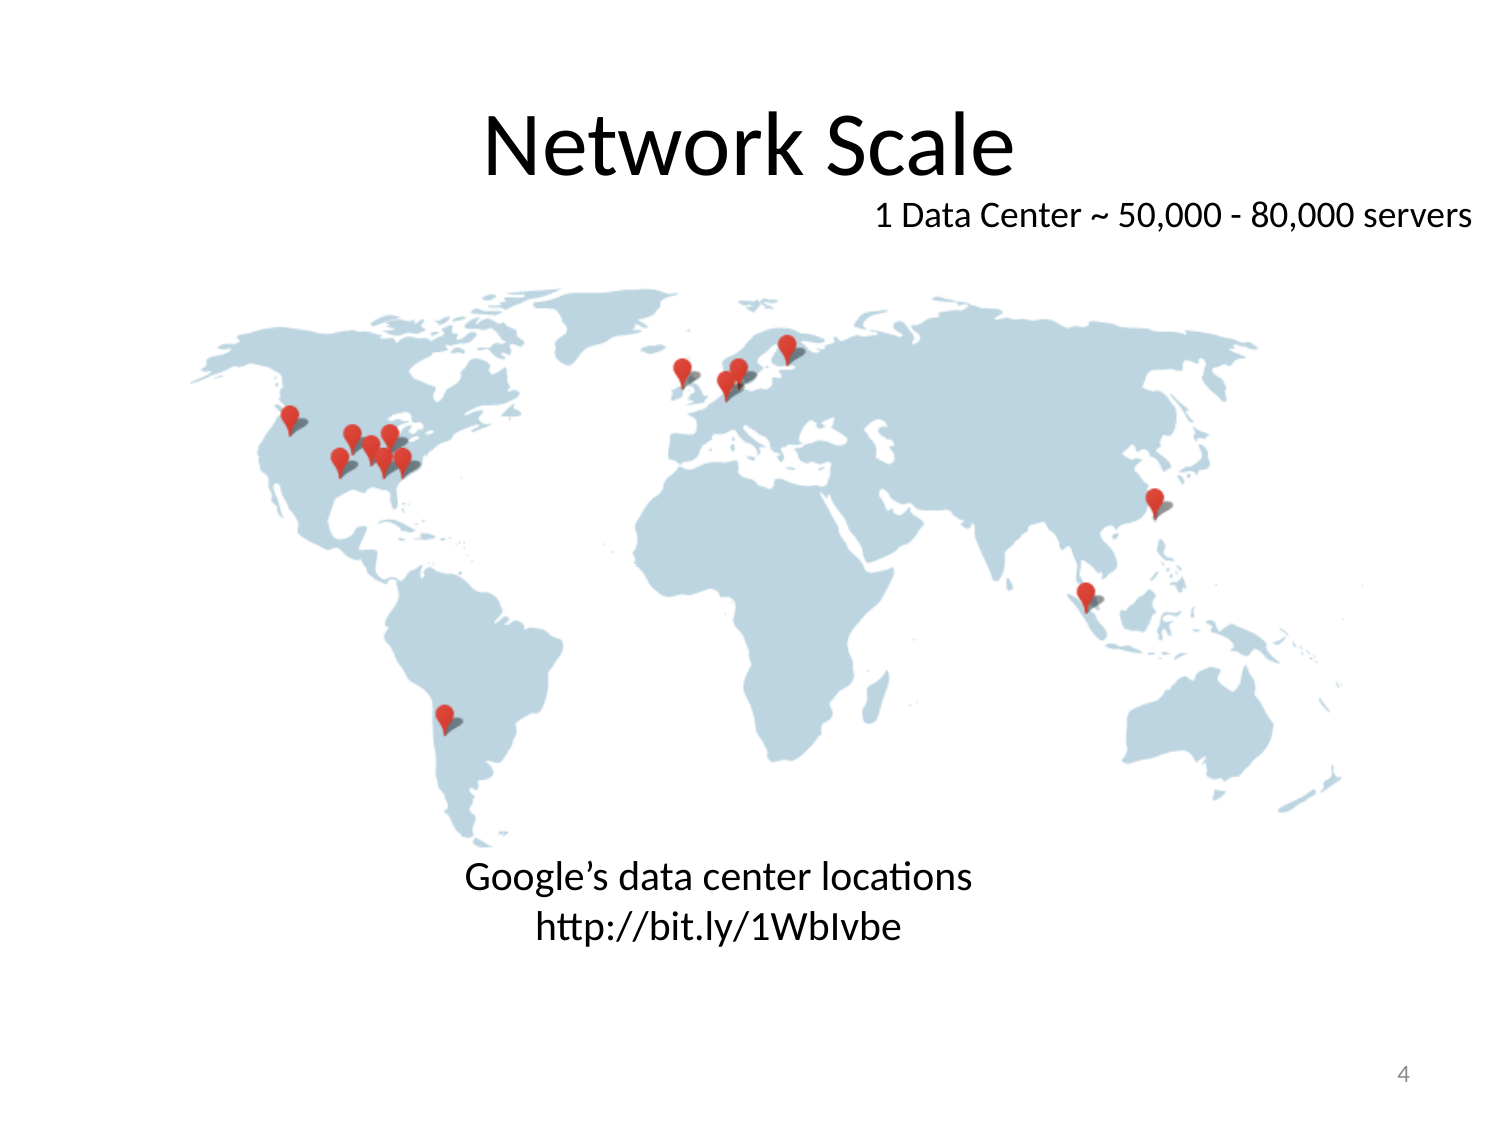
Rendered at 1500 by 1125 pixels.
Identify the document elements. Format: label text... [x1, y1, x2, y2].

text_box 1 Data Center ~ 50,000 - 80,000 servers [859, 182, 1488, 242]
title Network Scale [75, 45, 1425, 233]
slide_number 4 [1074, 1042, 1425, 1103]
text_box Google’s data center locations http://bit.ly/1WbIvbe [387, 877, 1050, 957]
picture [190, 249, 1363, 868]
